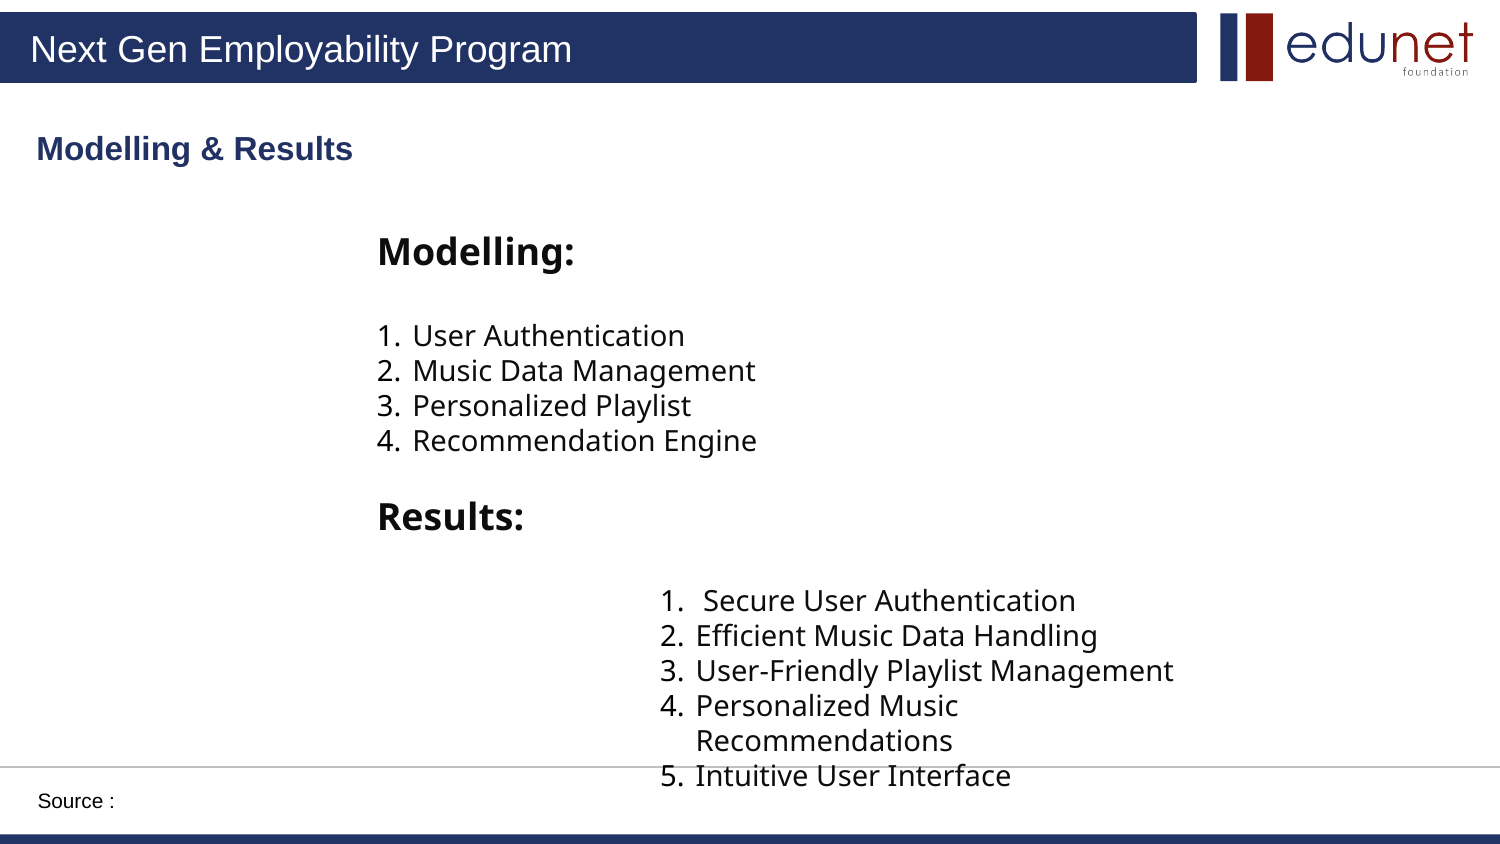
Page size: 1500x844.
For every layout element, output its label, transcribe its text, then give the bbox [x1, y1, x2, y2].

text_box Source : [22, 776, 139, 826]
title Modelling & Results [21, 111, 504, 165]
picture [1279, 14, 1482, 83]
text_box Modelling: User Authentication Music Data Management Personalized Playlist Recommendation Engine Results: Secure User Authentication Efficient Music Data Handling User-Friendly Playlist Management Personalized Music Recommendations Intuitive User Interface [362, 220, 1227, 766]
text_box Modelling: User Authentication Music Data Management Personalized Playlist Recommendation Engine Results: Secure User Authentication Efficient Music Data Handling User-Friendly Playlist Management Personalized Music Recommendations Intuitive User Interface [362, 776, 1227, 800]
